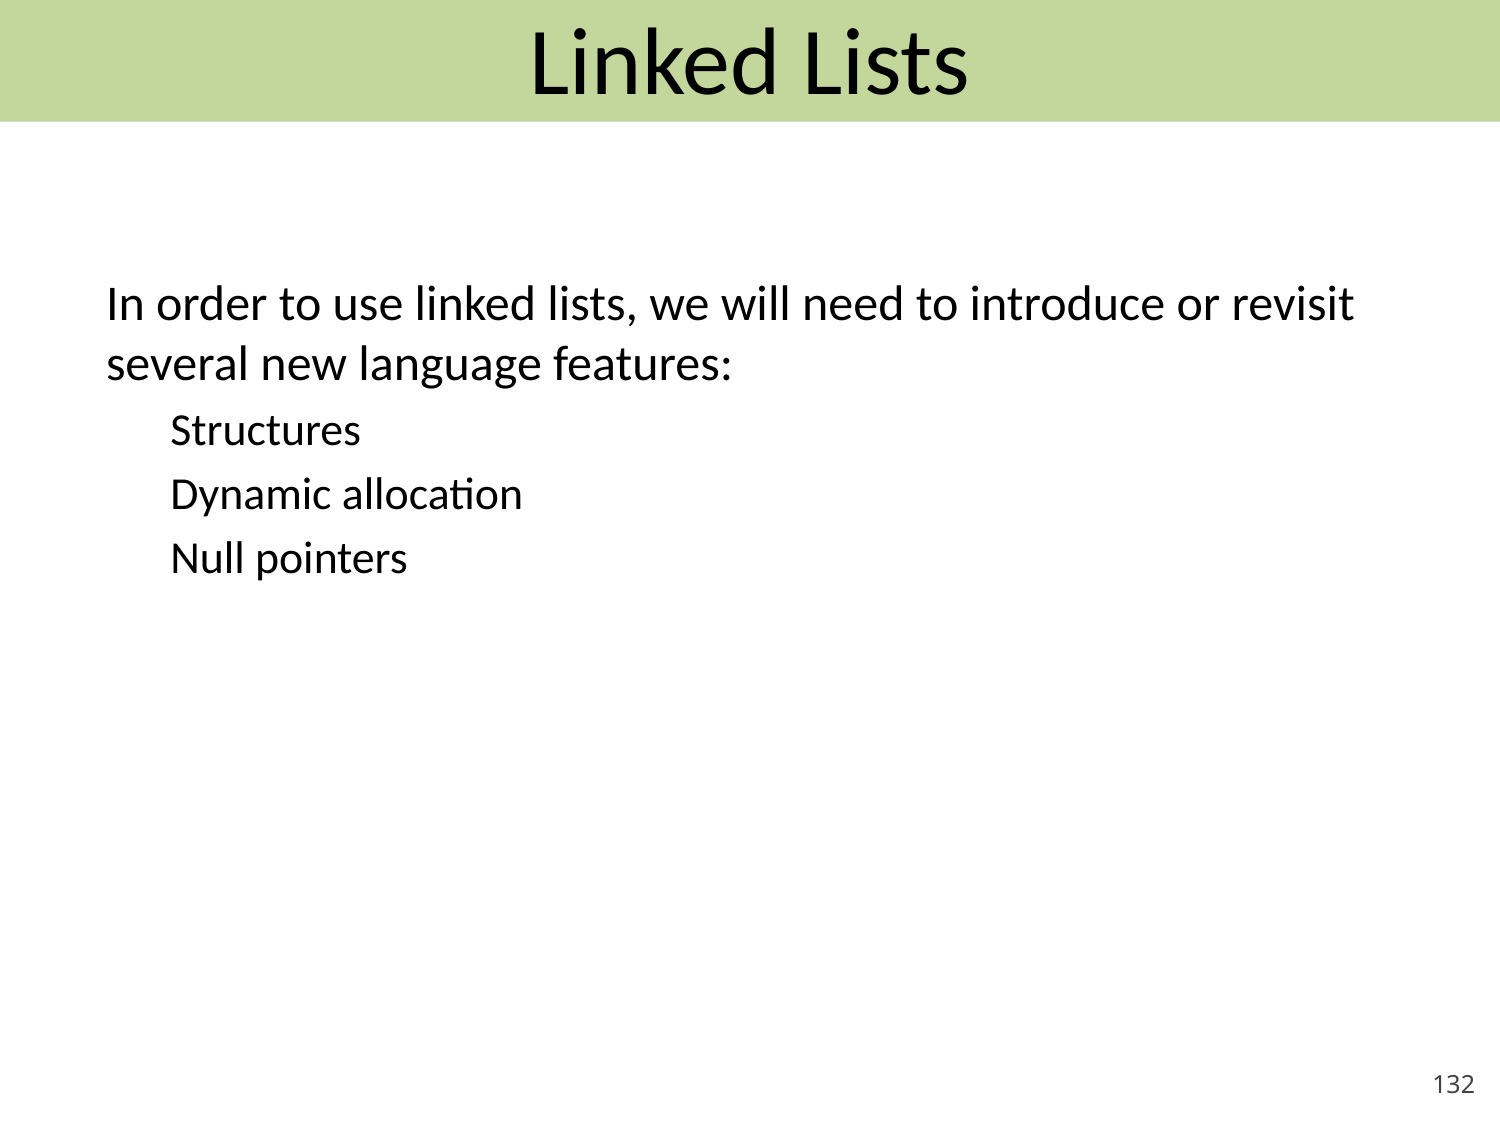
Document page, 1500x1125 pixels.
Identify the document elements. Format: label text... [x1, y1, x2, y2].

list In order to use linked lists, we will need to introduce or revisit several new language features: Structures Dynamic allocation Null pointers [75, 263, 1425, 1006]
title Linked Lists [75, 0, 1425, 113]
